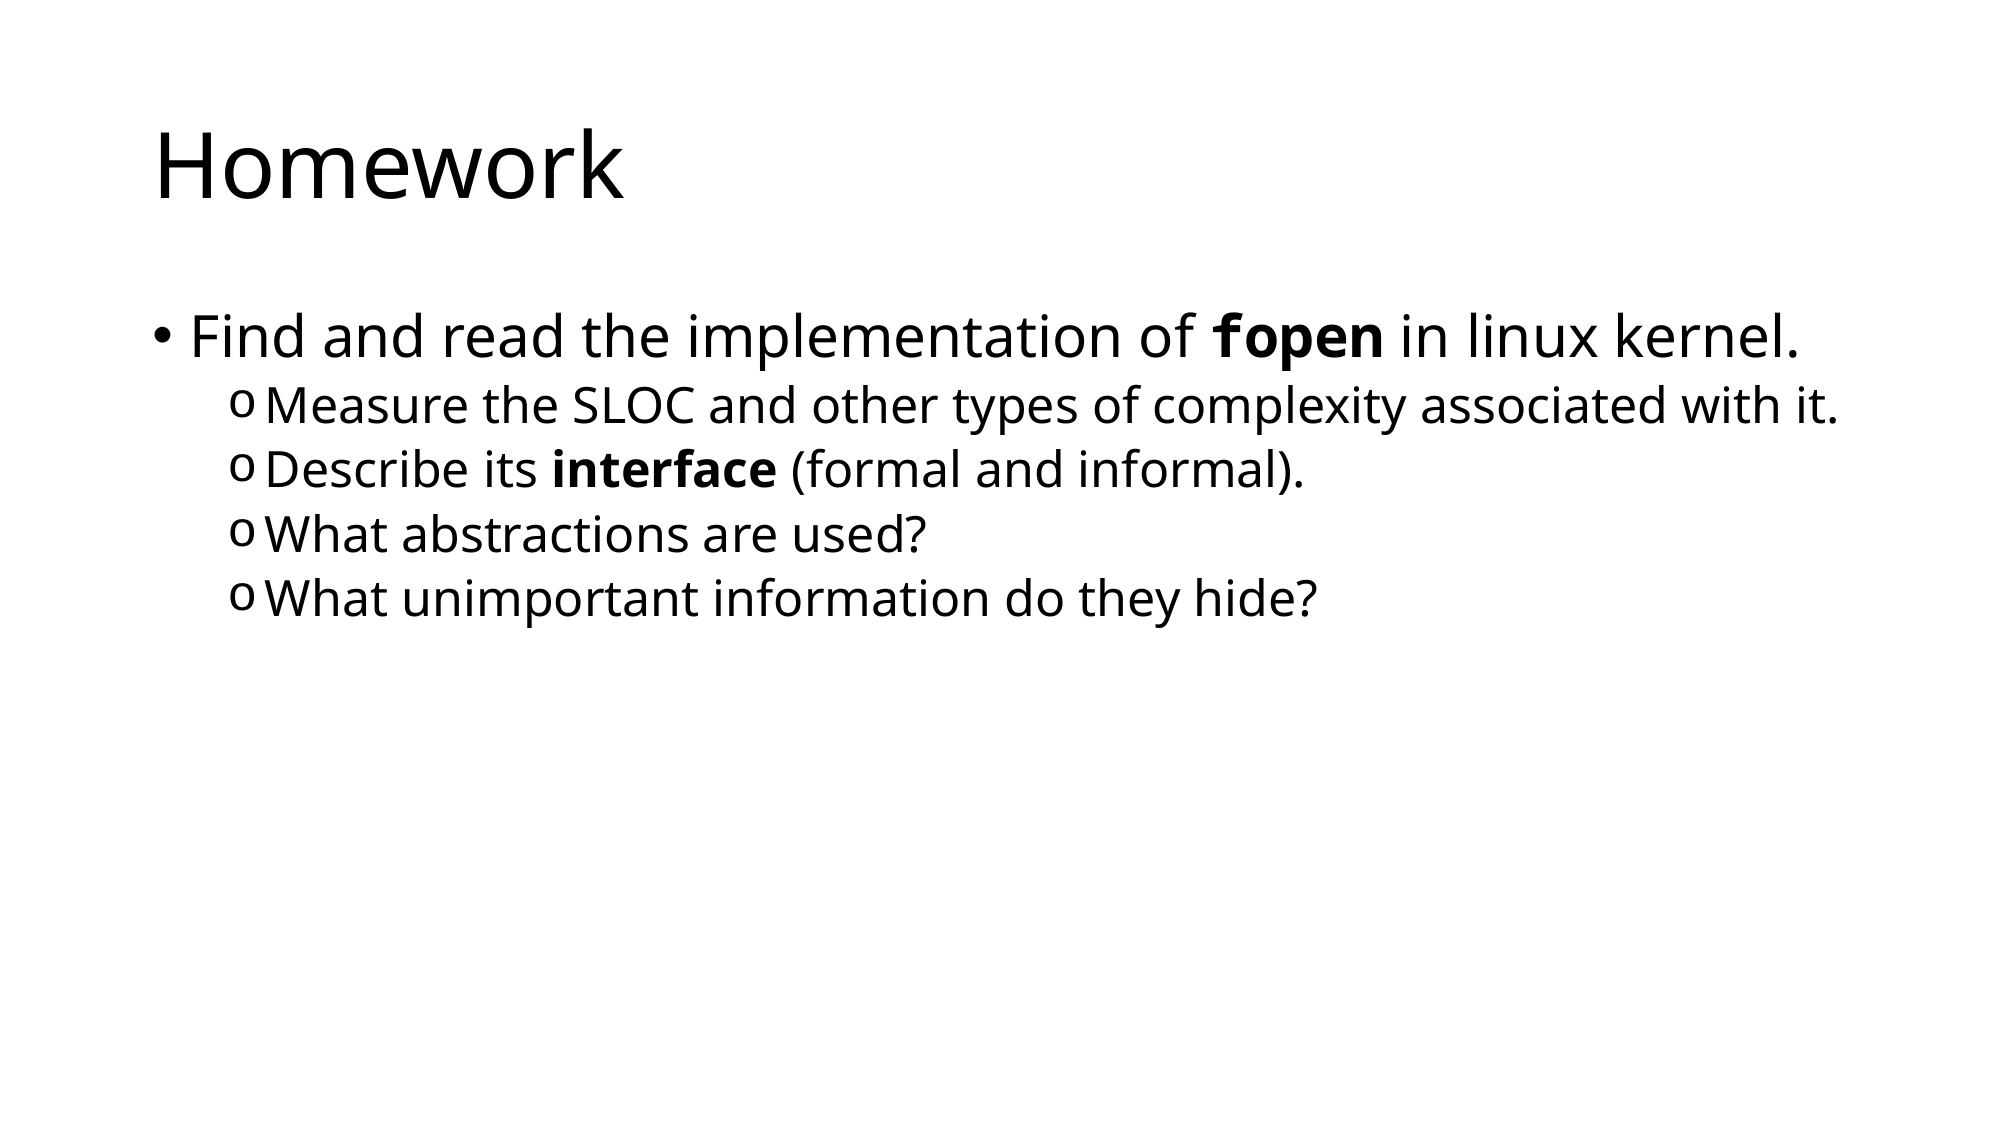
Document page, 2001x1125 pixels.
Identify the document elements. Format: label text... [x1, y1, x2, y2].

list Find and read the implementation of fopen in linux kernel. Measure the SLOC and other types of complexity associated with it. Describe its interface (formal and informal). What abstractions are used? What unimportant information do they hide? [137, 299, 1863, 1014]
title Homework [137, 59, 1863, 278]
